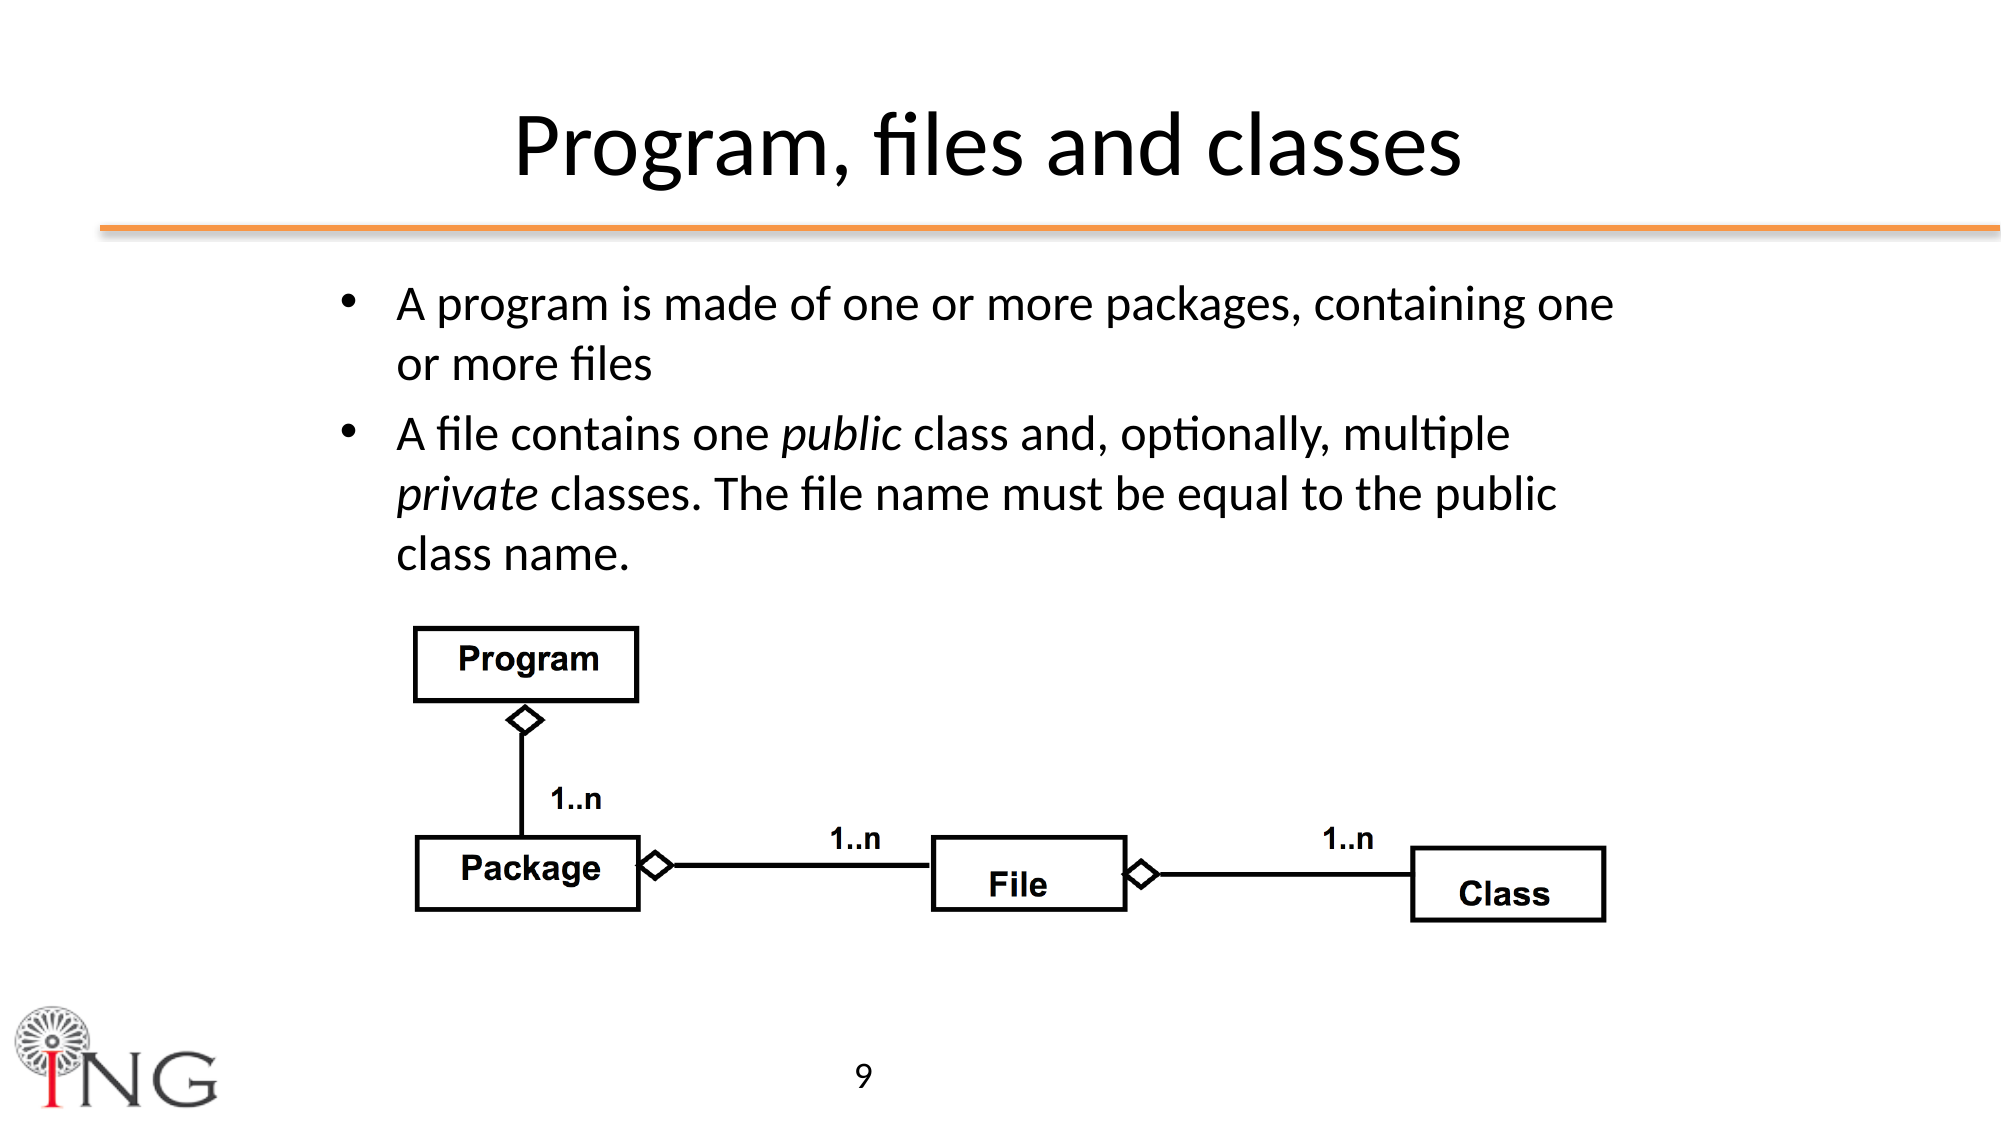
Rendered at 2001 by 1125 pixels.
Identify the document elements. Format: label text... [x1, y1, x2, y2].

picture [0, 987, 244, 1125]
slide_number 9 [839, 1043, 1900, 1104]
picture [397, 607, 1621, 929]
title Program, files and classes [99, 45, 1900, 233]
list A program is made of one or more packages, containing one or more files A file contains one public class and, optionally, multiple private classes. The file name must be equal to the public class name. [324, 262, 1675, 811]
